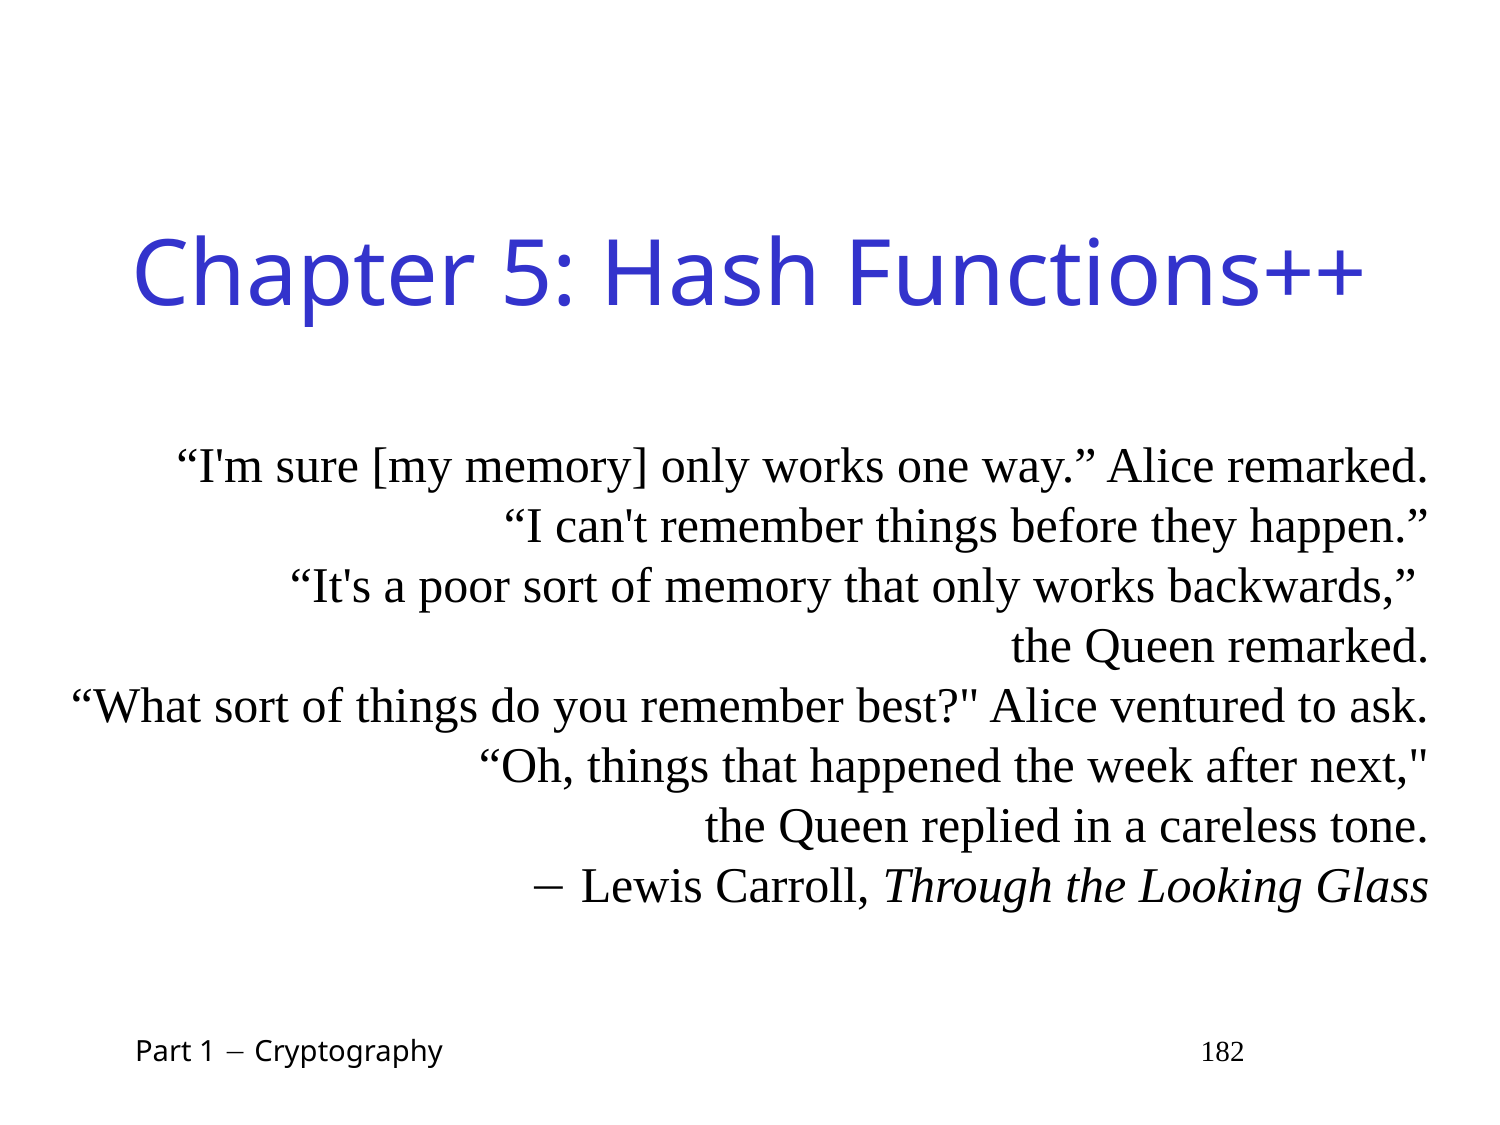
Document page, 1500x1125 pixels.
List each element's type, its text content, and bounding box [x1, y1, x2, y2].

text_box “I'm sure [my memory] only works one way.” Alice remarked. “I can't remember things before they happen.” “It's a poor sort of memory that only works backwards,” the Queen remarked. “What sort of things do you remember best?" Alice ventured to ask. “Oh, things that happened the week after next," the Queen replied in a careless tone.  Lewis Carroll, Through the Looking Glass [55, 425, 1445, 920]
title Chapter 5: Hash Functions++ [112, 174, 1388, 363]
footer Part 1  Cryptography 182 [112, 1024, 1401, 1101]
